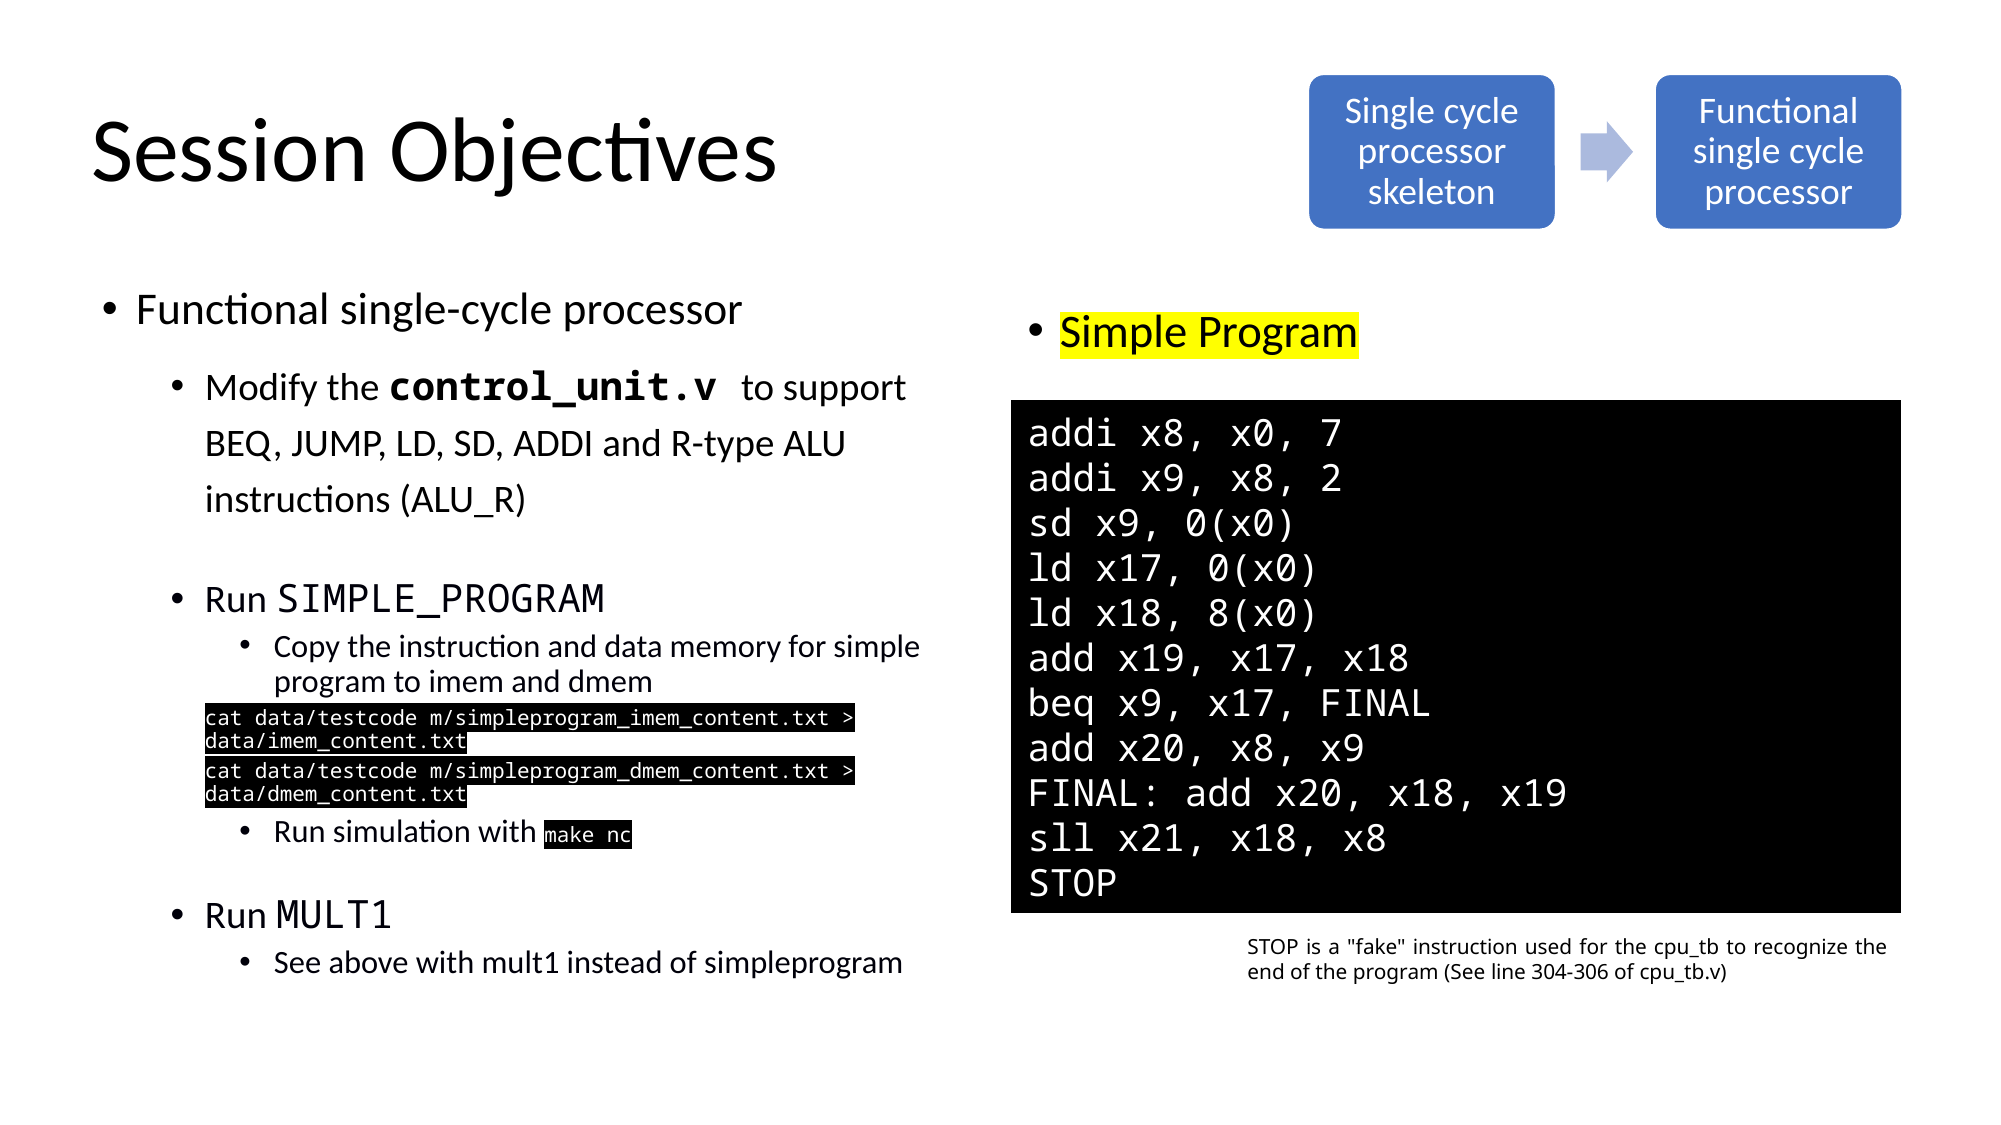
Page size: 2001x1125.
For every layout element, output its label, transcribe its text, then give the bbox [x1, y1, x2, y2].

list Functional single-cycle processor Modify the control_unit.v to support BEQ, JUMP, LD, SD, ADDI and R-type ALU instructions (ALU_R) Run SIMPLE_PROGRAM Copy the instruction and data memory for simple program to imem and dmem cat data/testcode_m/simpleprogram_imem_content.txt > data/imem_content.txt cat data/testcode_m/simpleprogram_dmem_content.txt > data/dmem_content.txt Run simulation with make nc Run MULT1 See above with mult1 instead of simpleprogram [86, 278, 999, 992]
list Simple Program [1012, 299, 1914, 365]
text_box addi x8, x0, 7 addi x9, x8, 2 sd x9, 0(x0) ld x17, 0(x0) ld x18, 8(x0) add x19, x17, x18 beq x9, x17, FINAL add x20, x8, x9 FINAL: add x20, x18, x19 sll x21, x18, x8 STOP [1012, 400, 1900, 912]
title Session Objectives [76, 43, 1802, 261]
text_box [1307, 73, 1903, 230]
text_box STOP is a "fake" instruction used for the cpu_tb to recognize the end of the program (See line 304-306 of cpu_tb.v) [1232, 926, 1903, 992]
